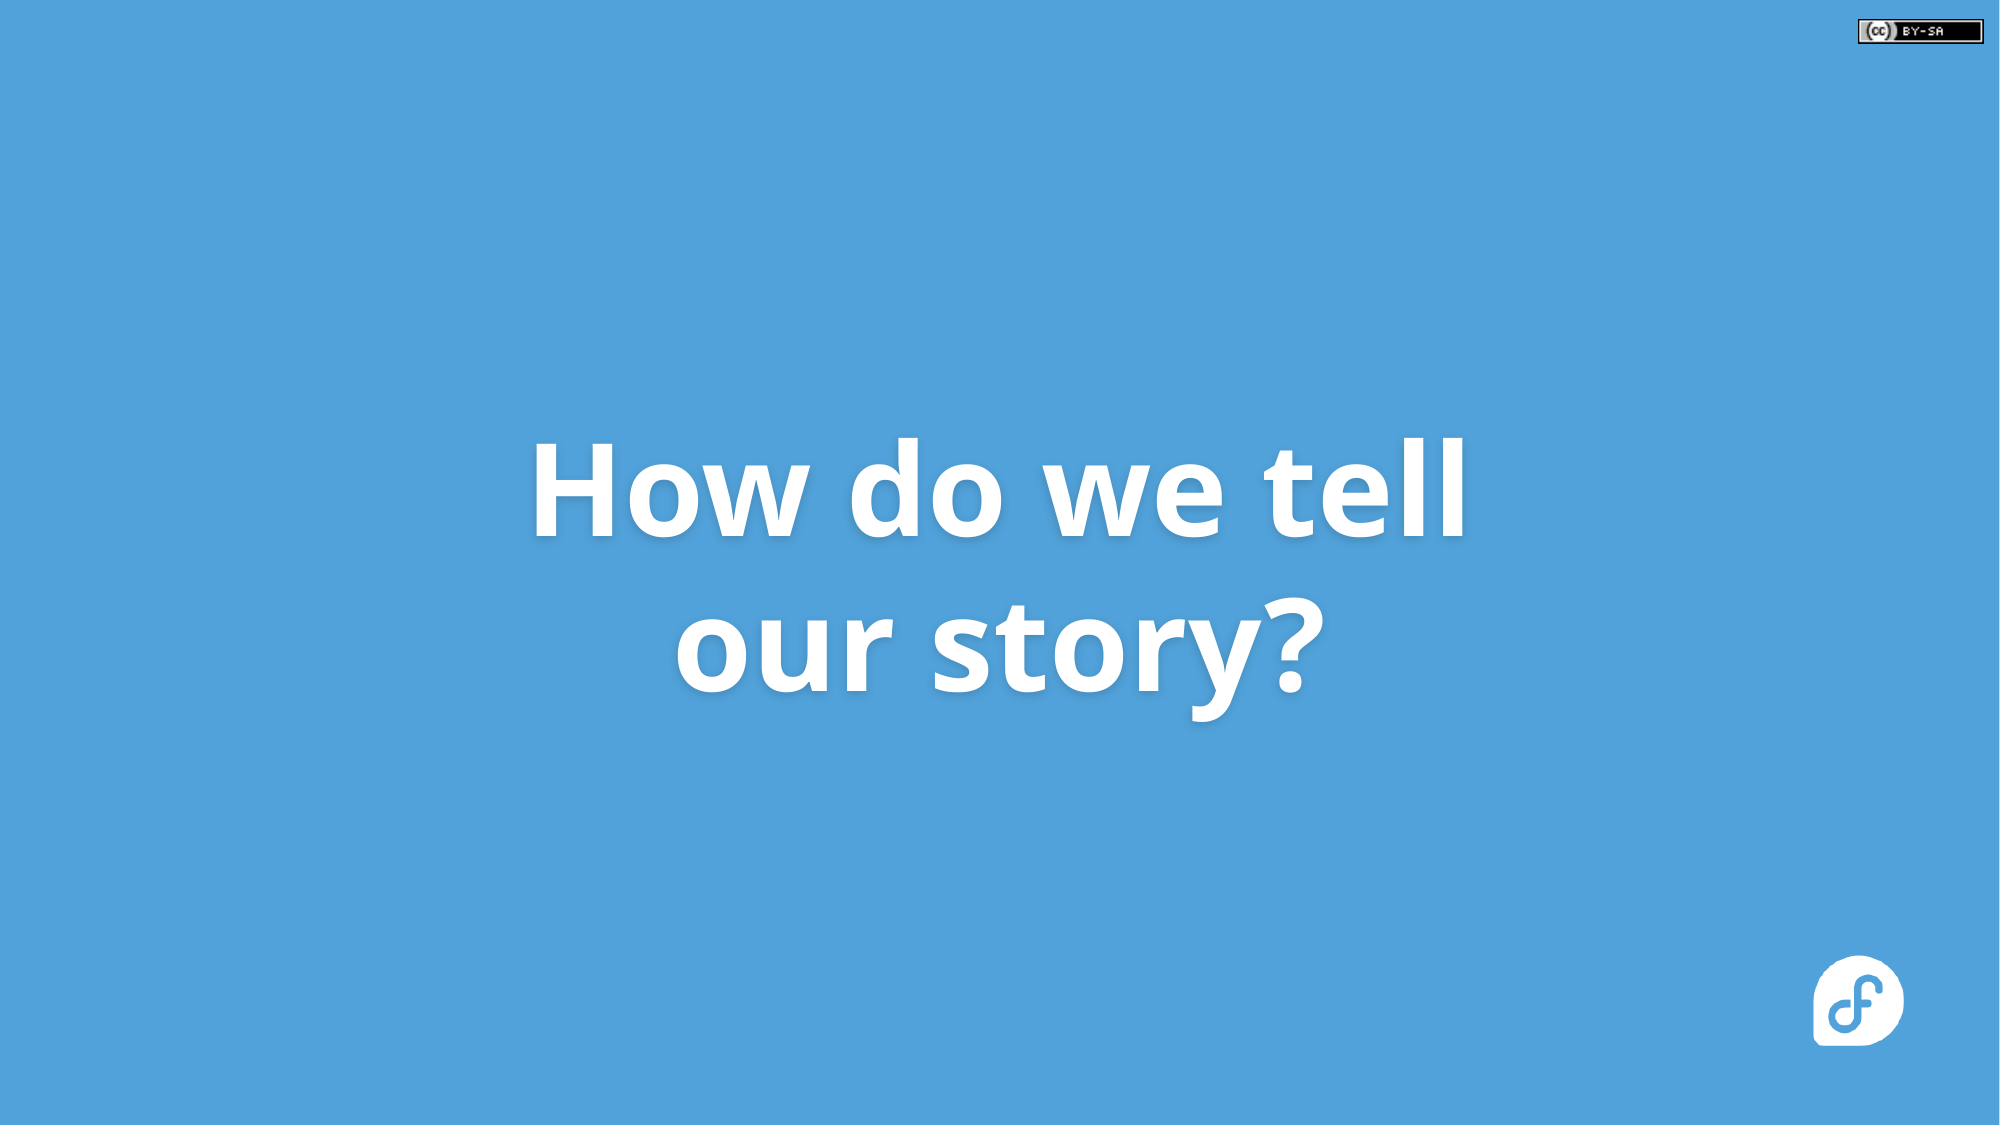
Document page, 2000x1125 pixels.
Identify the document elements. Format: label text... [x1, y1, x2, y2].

picture [1857, 19, 1984, 44]
picture [1813, 955, 1904, 1046]
title How do we tell our story? [488, 407, 1512, 718]
